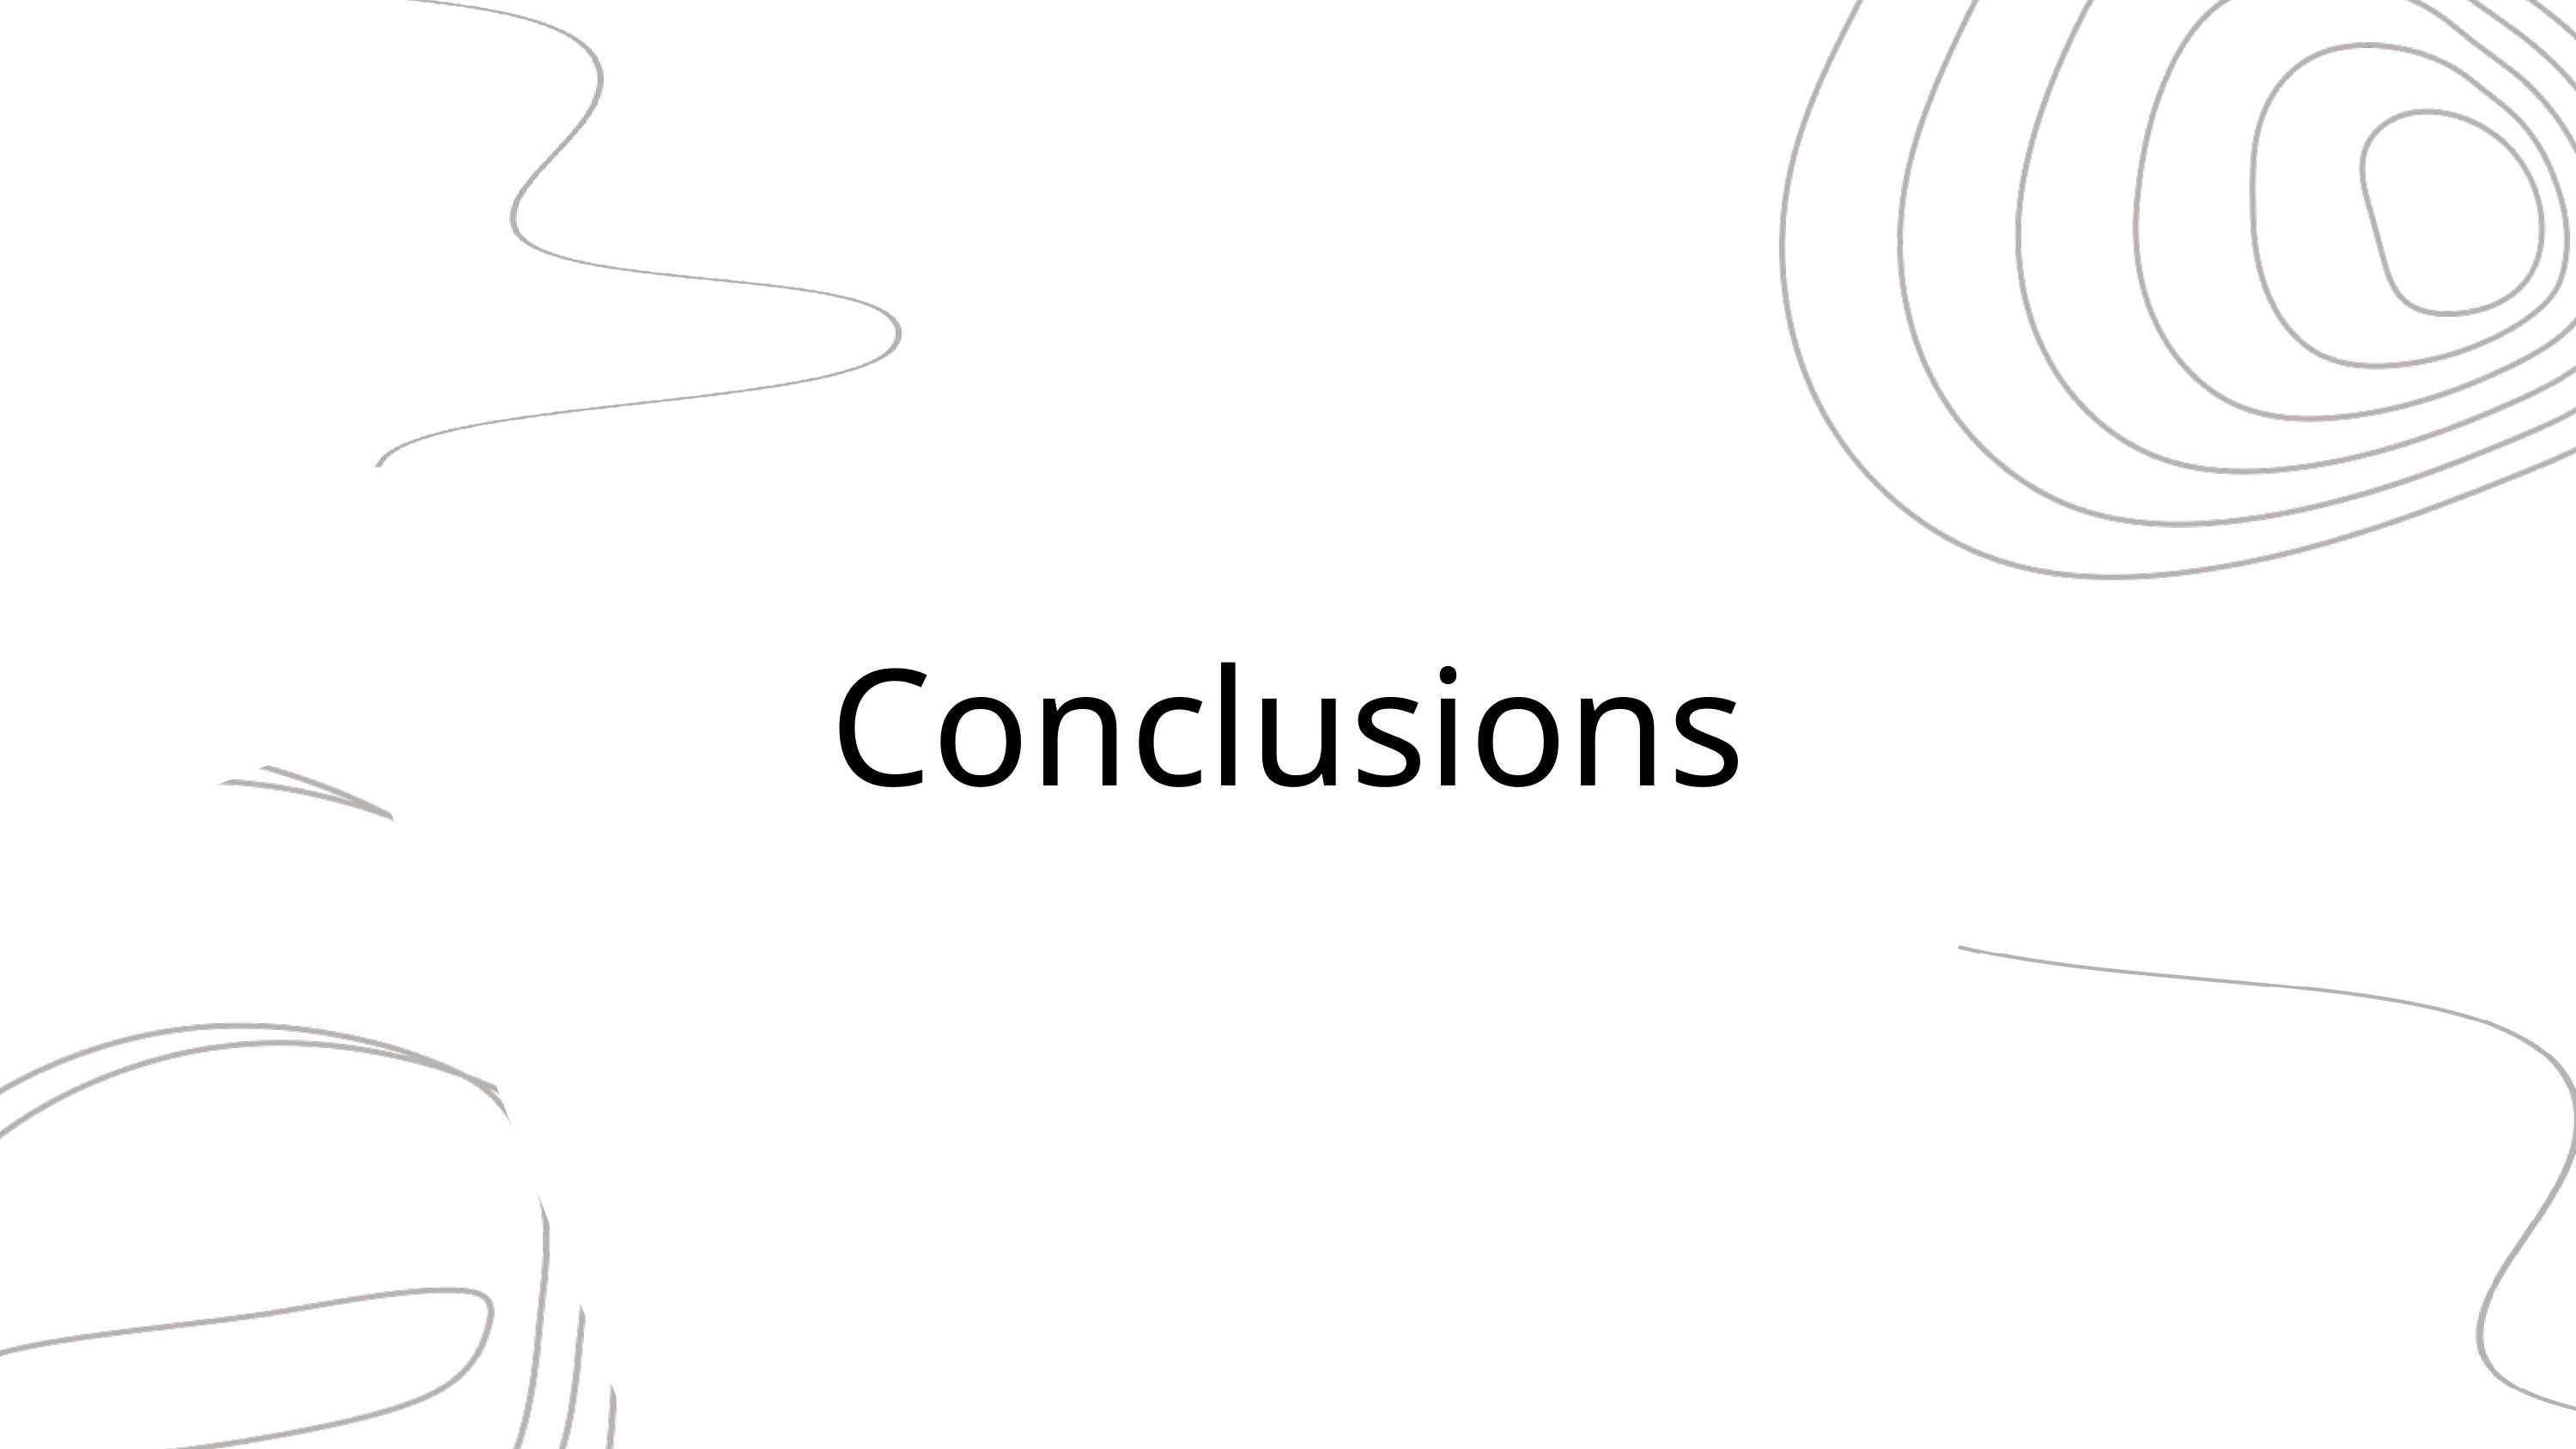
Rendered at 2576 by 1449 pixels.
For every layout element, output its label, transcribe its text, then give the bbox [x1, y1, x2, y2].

text_box [1776, 815, 2576, 1449]
text_box Conclusions [479, 656, 2096, 819]
text_box [1776, 0, 2576, 580]
text_box [0, 0, 909, 487]
text_box [0, 730, 637, 1449]
